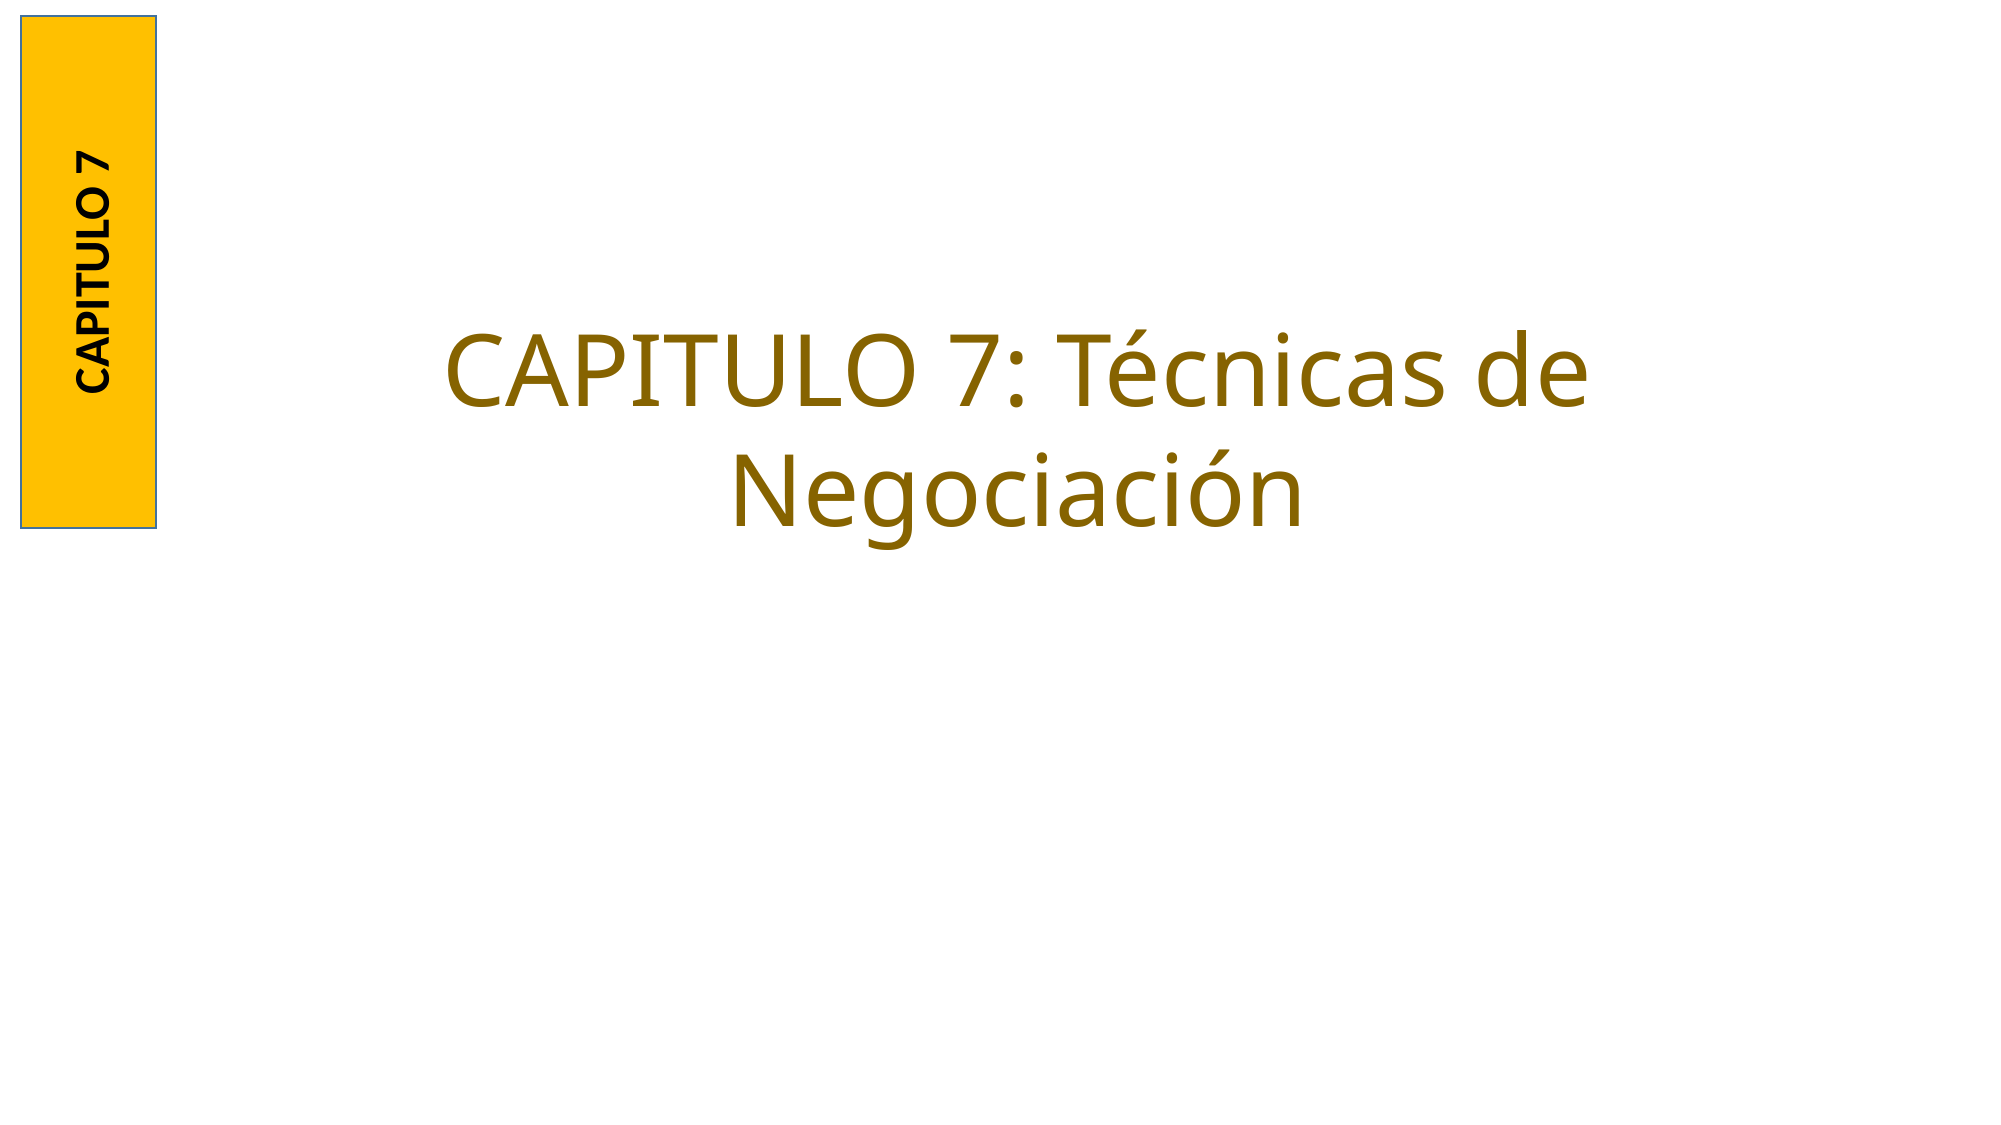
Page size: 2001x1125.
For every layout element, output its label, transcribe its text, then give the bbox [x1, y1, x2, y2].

text_box CAPITULO 7 [20, 15, 157, 529]
text_box CAPITULO 7: Técnicas de Negociación [305, 299, 1730, 554]
